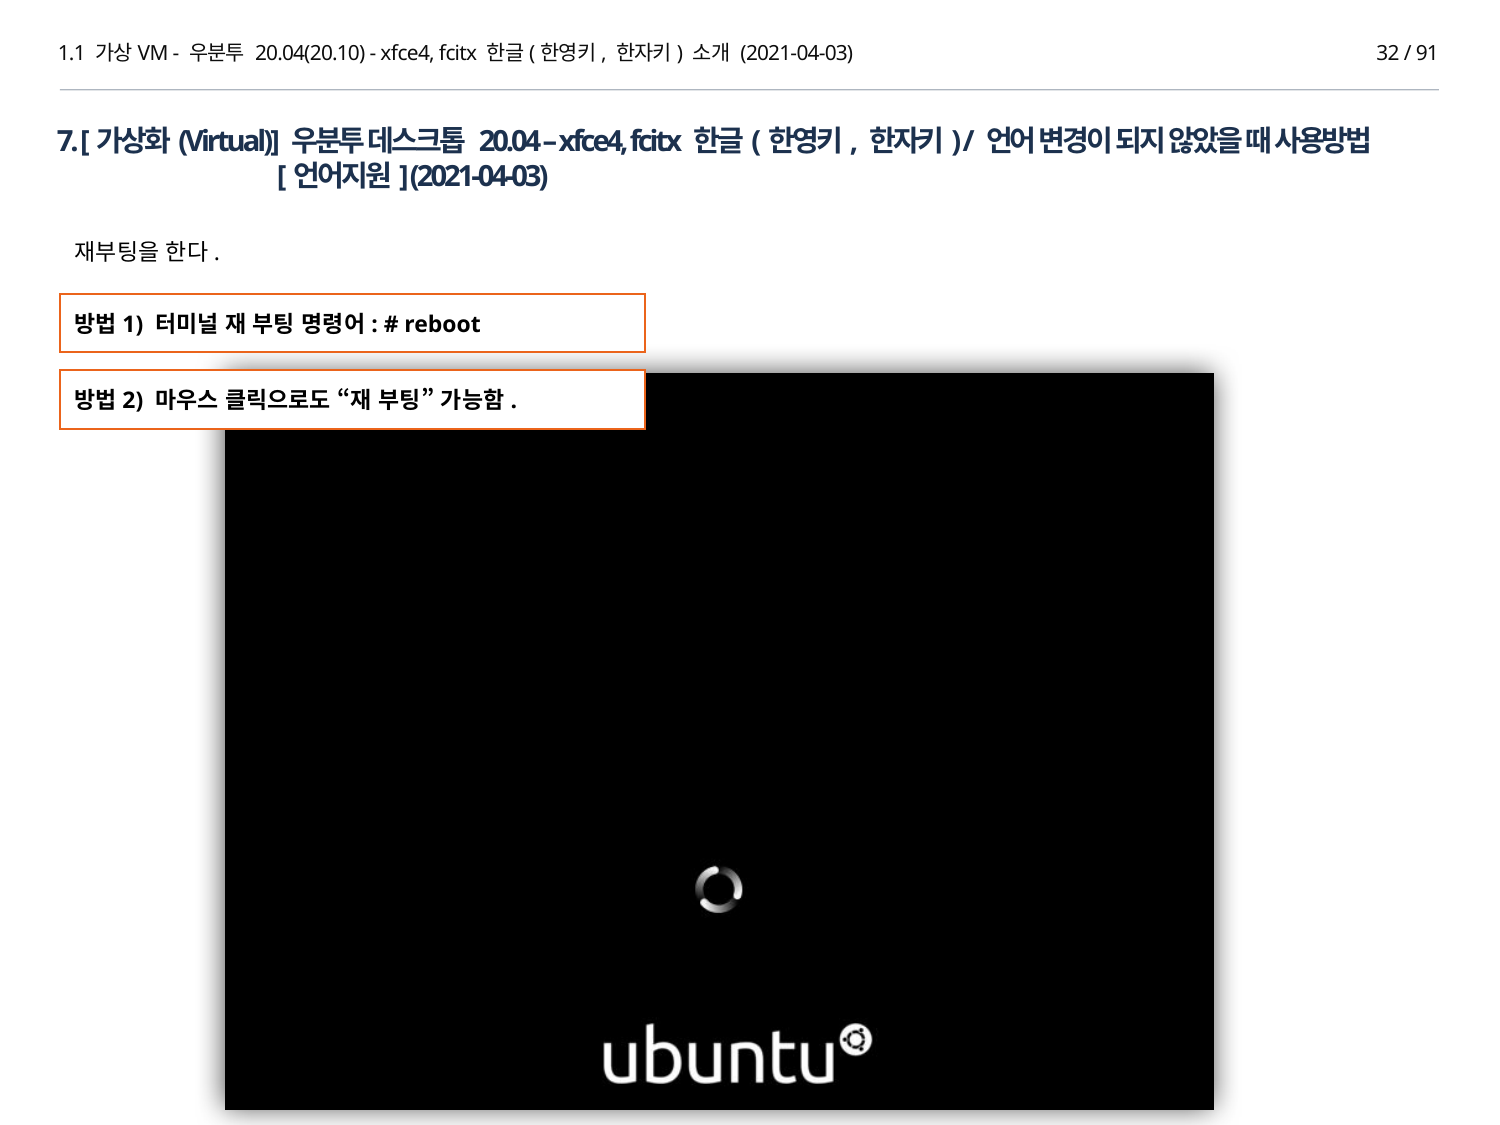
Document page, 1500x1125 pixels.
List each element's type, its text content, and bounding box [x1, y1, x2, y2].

text_box 1.1 가상VM - 우분투 20.04(20.10) - xfce4, fcitx 한글(한영키, 한자키) 소개 (2021-04-03) [43, 32, 1193, 72]
text_box 방법1) 터미널 재 부팅 명령어: # reboot [58, 292, 647, 354]
text_box 방법2) 마우스 클릭으로도 “재 부팅” 가능함. [58, 368, 647, 431]
text_box 32 / 91 [1193, 31, 1454, 75]
text_box 7. [가상화(Virtual)] 우분투 데스크톱 20.04 – xfce4, fcitx 한글(한영키, 한자키) / 언어 변경이 되지 않았을 때 사용방법 [언어지원] (2021-04-03) [42, 114, 1439, 211]
text_box 재부팅을 한다. [59, 222, 1450, 281]
picture [224, 373, 1214, 1110]
